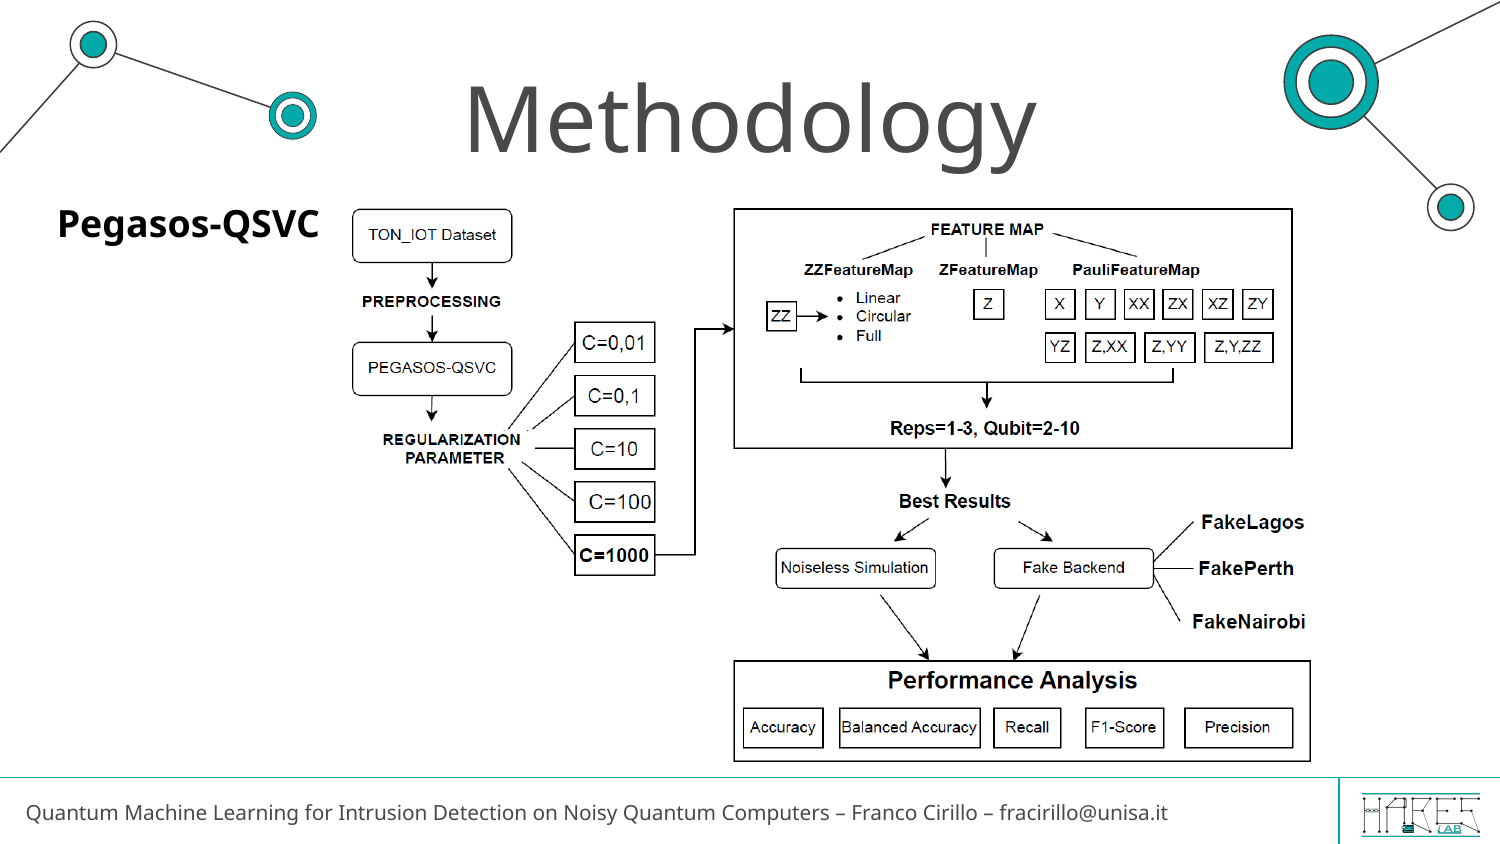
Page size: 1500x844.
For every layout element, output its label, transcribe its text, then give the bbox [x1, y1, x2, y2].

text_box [331, 192, 1317, 765]
picture [1362, 793, 1480, 837]
picture [640, 494, 652, 511]
text_box Pegasos-QSVC [41, 192, 330, 298]
title Methodology [257, 45, 1243, 144]
text_box Quantum Machine Learning for Intrusion Detection on Noisy Quantum Computers – Franco Cirillo – fracirillo@unisa.it [10, 792, 1316, 834]
